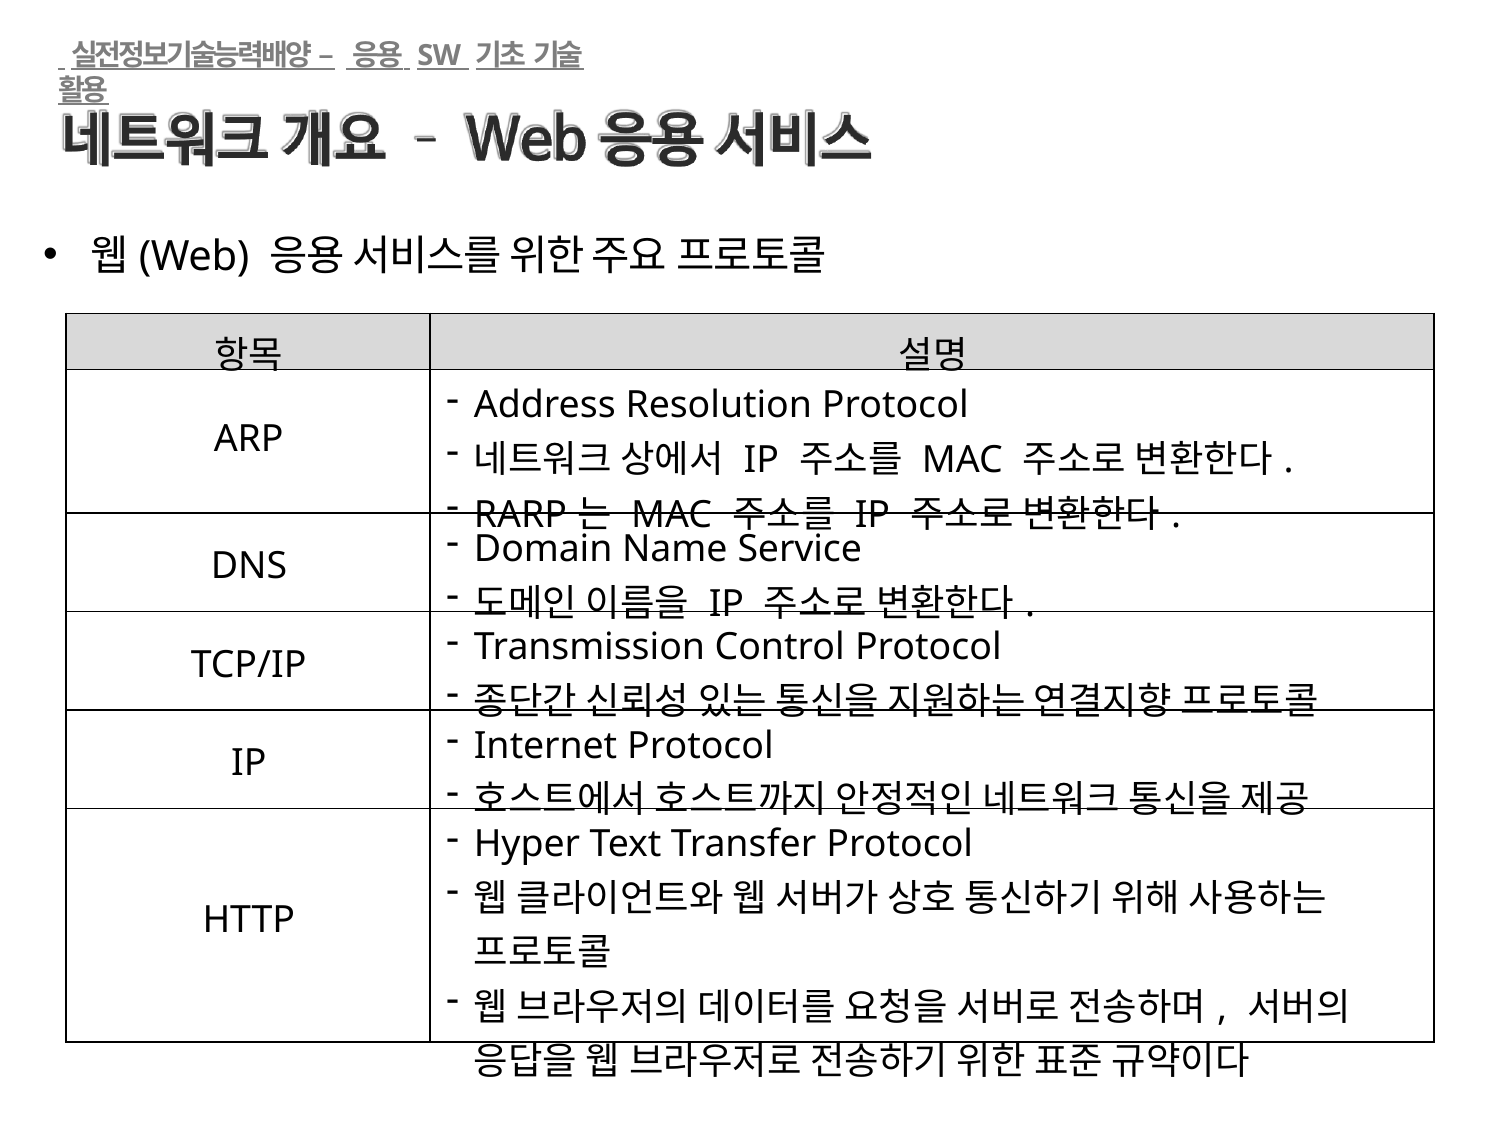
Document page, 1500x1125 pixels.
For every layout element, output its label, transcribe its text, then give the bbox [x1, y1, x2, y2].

table_cell ARP [67, 370, 429, 512]
table_cell IP [67, 711, 429, 808]
text_box [60, 107, 872, 167]
table_header 설명 [431, 314, 1433, 369]
table_cell TCP/IP [67, 612, 429, 709]
table_cell Domain Name Service 도메인 이름을 IP 주소로 변환한다. [431, 514, 1433, 611]
slide_number 345 [1059, 1043, 1397, 1125]
table_header 항목 [67, 314, 429, 369]
table_cell Transmission Control Protocol 종단간 신뢰성 있는 통신을 지원하는 연결지향 프로토콜 [431, 612, 1433, 709]
footer 김윤수 (kchris000@gmail.com) [496, 1043, 1004, 1125]
table_cell Address Resolution Protocol 네트워크 상에서 IP 주소를 MAC 주소로 변환한다. RARP는 MAC 주소를 IP 주소로 변환한다. [431, 370, 1433, 512]
text_box 실전정보기술능력배양 – 응용 SW 기초 기술 활용 [55, 34, 640, 107]
table_cell Internet Protocol 호스트에서 호스트까지 안정적인 네트워크 통신을 제공 [431, 711, 1433, 808]
table_cell HTTP [67, 809, 429, 1041]
table_cell Hyper Text Transfer Protocol 웹 클라이언트와 웹 서버가 상호 통신하기 위해 사용하는 프로토콜 웹 브라우저의 데이터를 요청을 서버로 전송하며, 서버의 응답을 웹 브라우저로 전송하기 위한 표준 규약이다 [431, 809, 1433, 1041]
text_box 웹(Web) 응용 서비스를 위한 주요 프로토콜 [41, 226, 891, 279]
table_cell DNS [67, 514, 429, 611]
